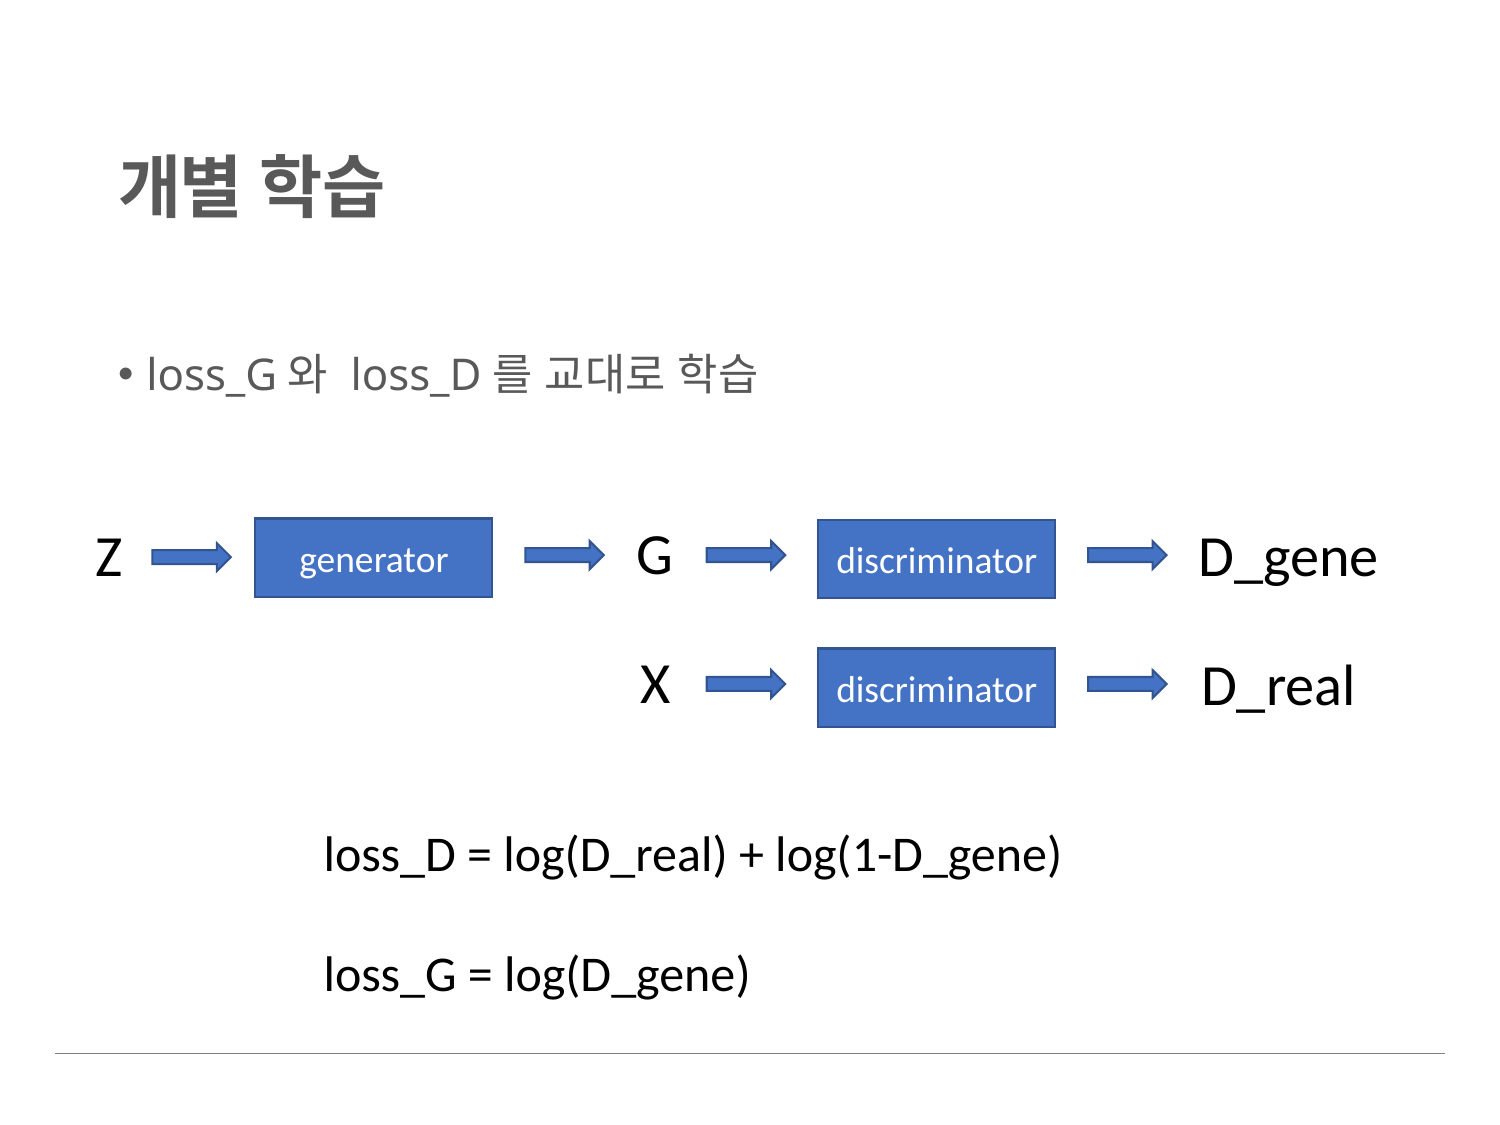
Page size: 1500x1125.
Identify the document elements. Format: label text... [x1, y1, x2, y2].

text_box [705, 667, 787, 701]
text_box discriminator [817, 647, 1056, 728]
text_box G [618, 501, 693, 556]
text_box D_real [1170, 632, 1387, 687]
text_box [524, 538, 606, 572]
text_box [1087, 538, 1169, 572]
text_box X [618, 630, 693, 684]
text_box loss_D = log(D_real) + log(1-D_gene) loss_G = log(D_gene) [308, 813, 1262, 1009]
text_box D_gene [1180, 503, 1397, 558]
title 개별 학습 [103, 137, 1397, 244]
text_box generator [254, 517, 493, 598]
list loss_G와 loss_D를 교대로 학습 [103, 345, 1397, 1059]
text_box [1087, 667, 1169, 701]
text_box [705, 538, 787, 572]
text_box [151, 540, 233, 574]
text_box Z [71, 503, 146, 558]
text_box discriminator [817, 519, 1056, 599]
